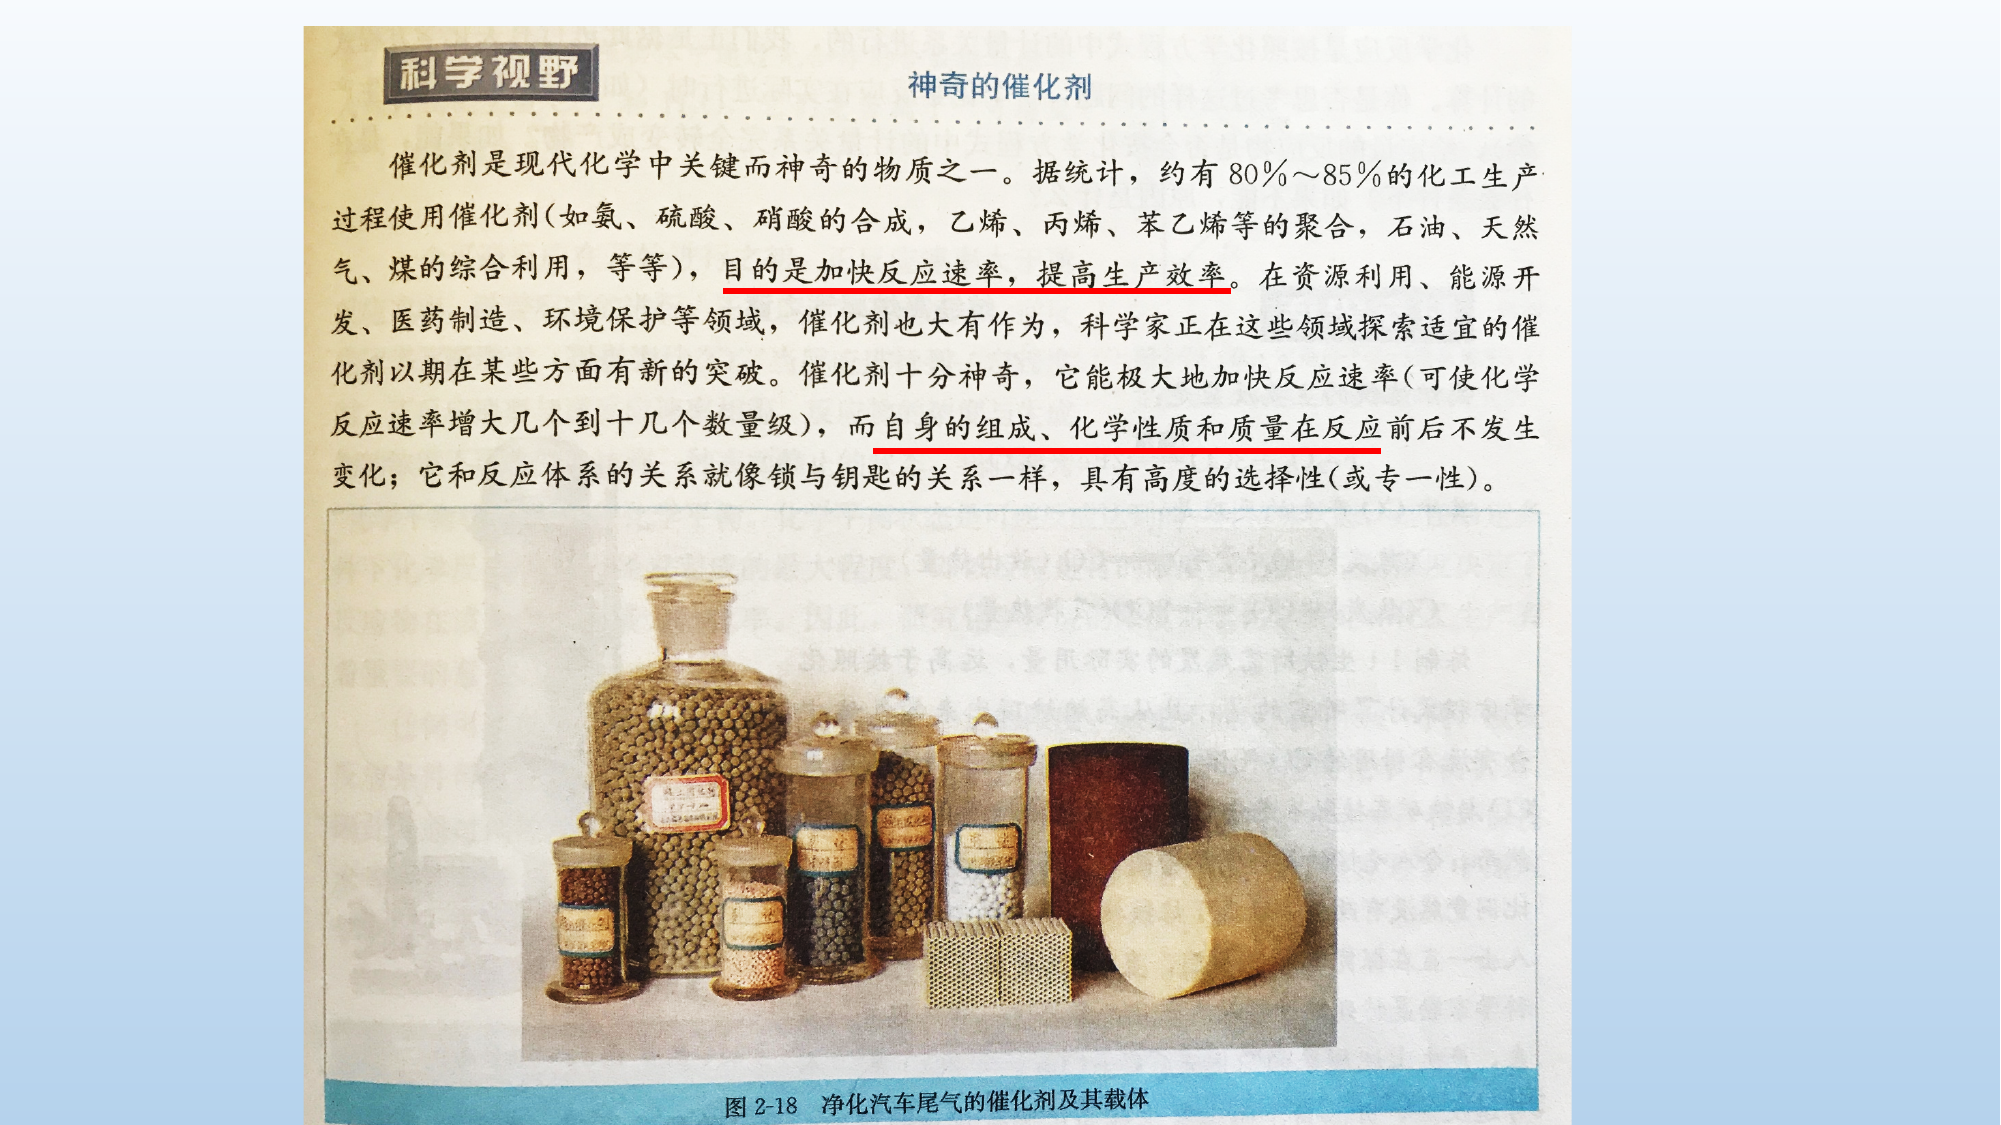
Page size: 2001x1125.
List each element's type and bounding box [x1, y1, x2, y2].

picture [303, 26, 1572, 1125]
